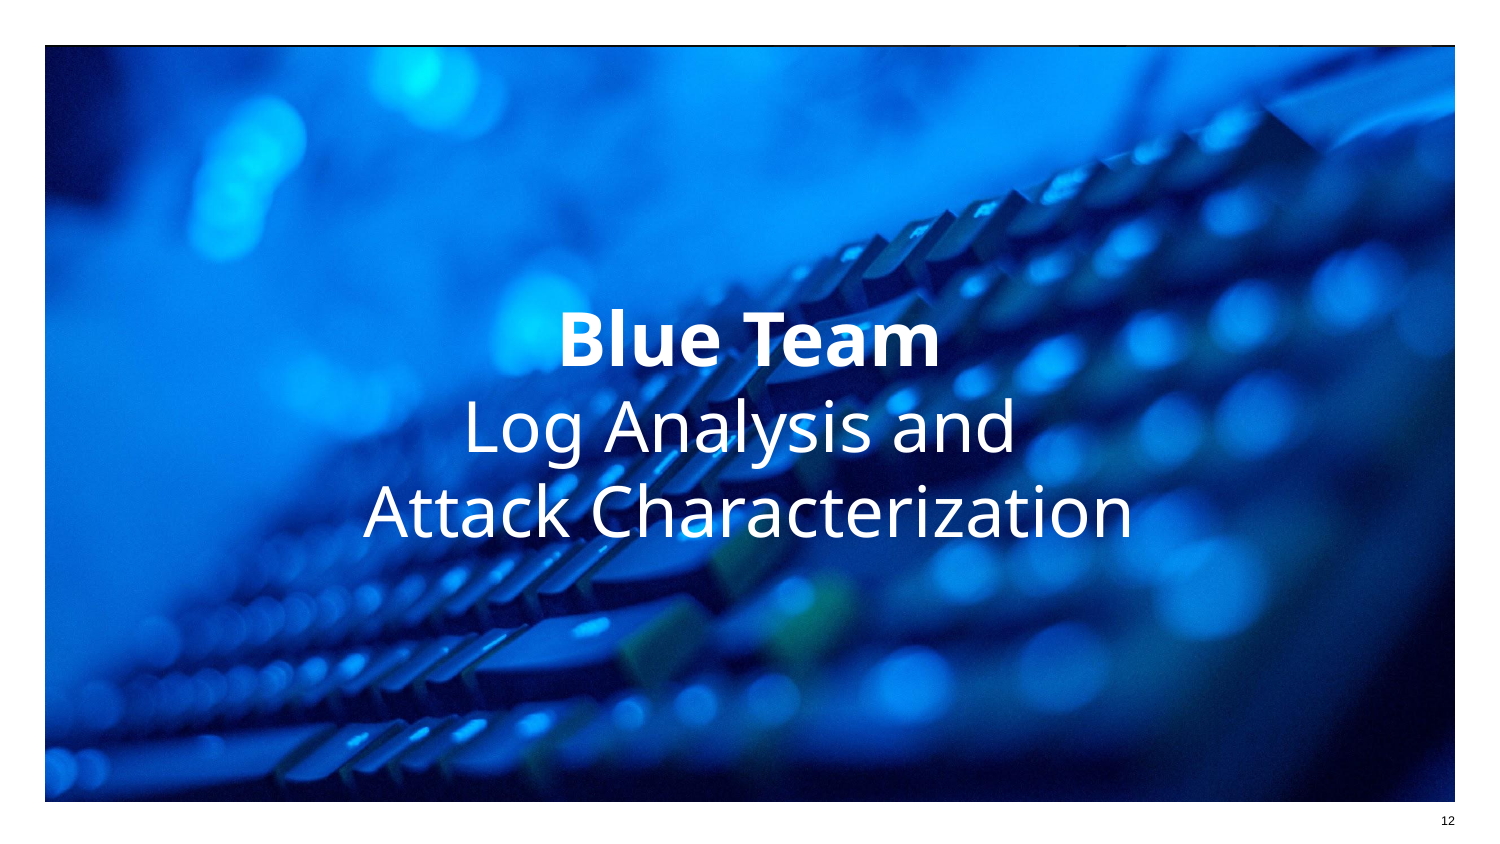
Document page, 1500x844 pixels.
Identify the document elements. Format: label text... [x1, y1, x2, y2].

text_box ‹#› [1411, 813, 1455, 831]
picture [44, 45, 1456, 802]
